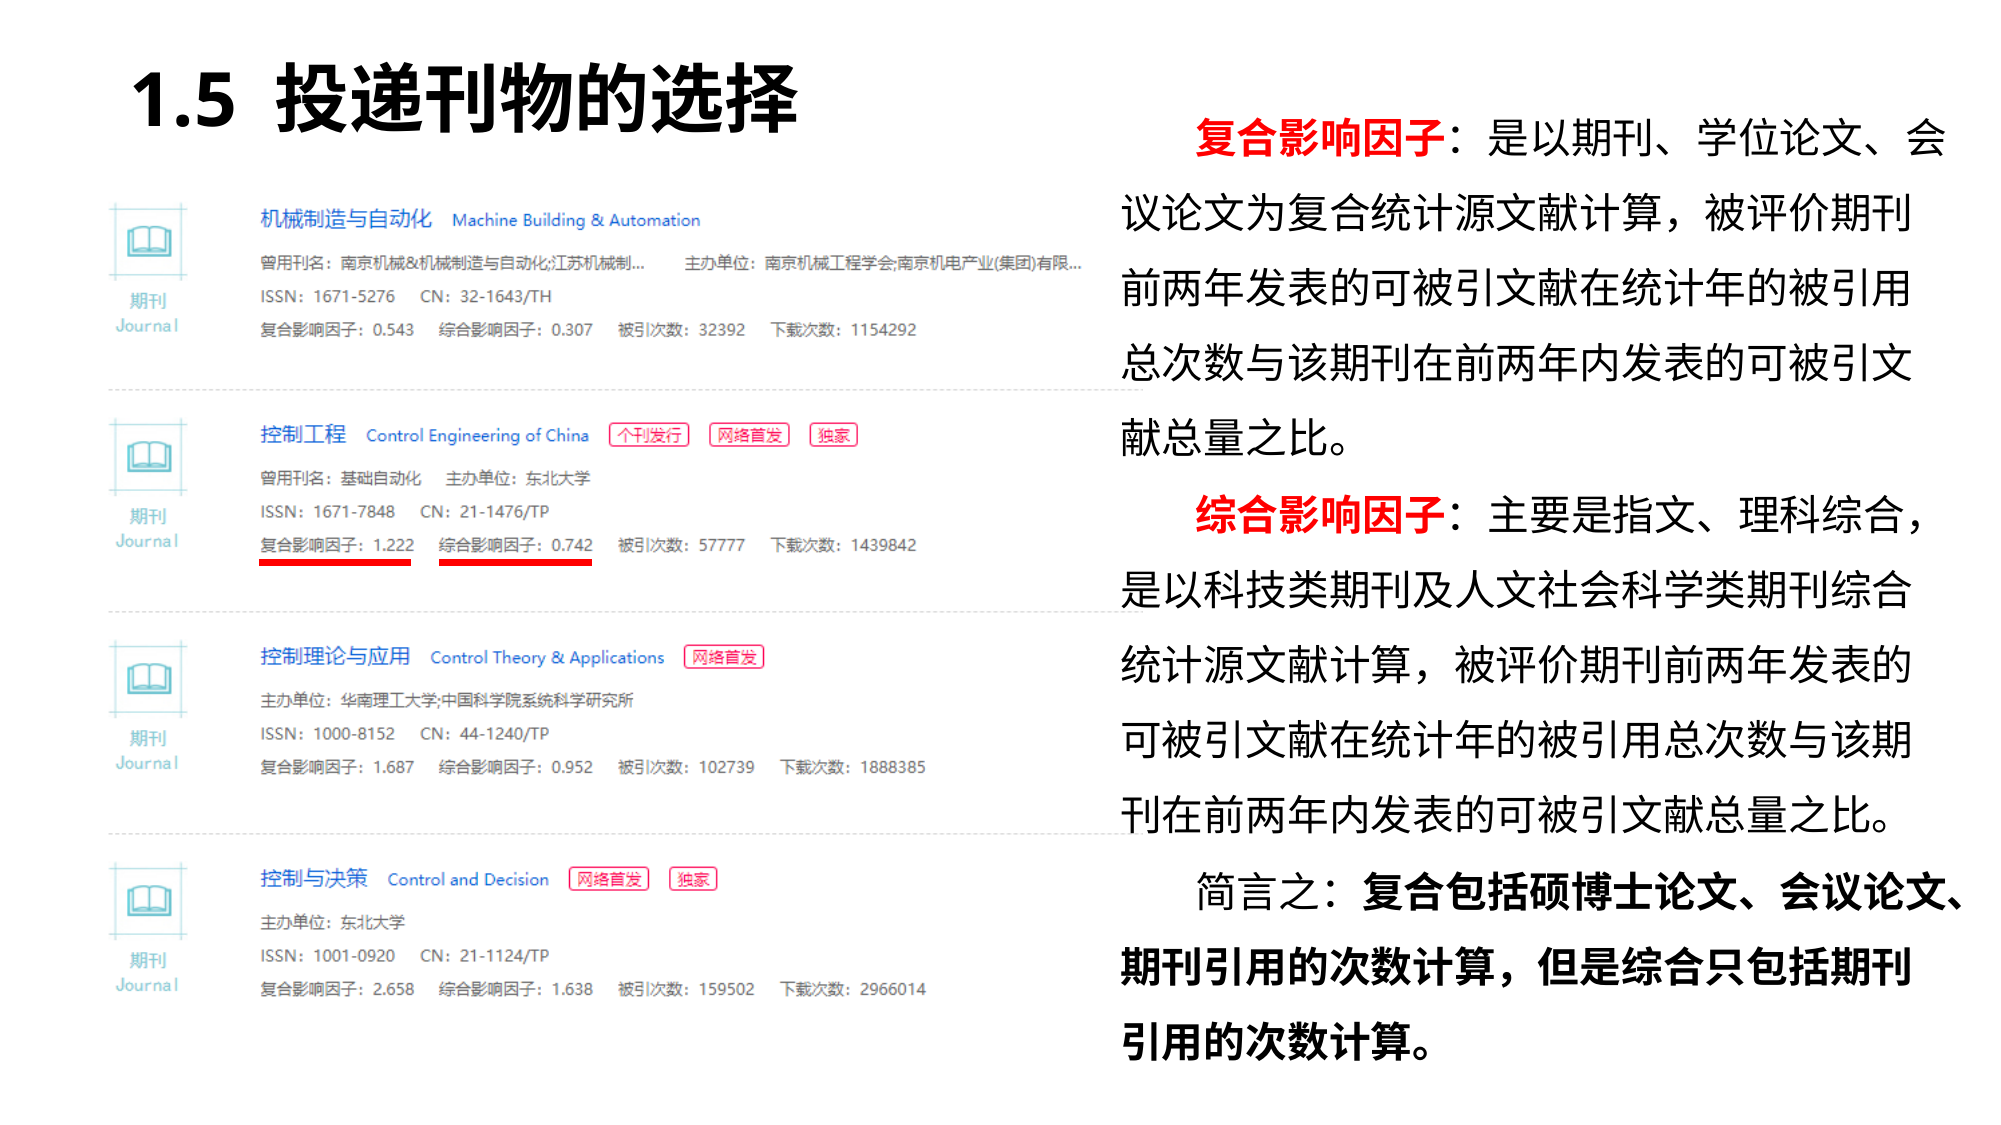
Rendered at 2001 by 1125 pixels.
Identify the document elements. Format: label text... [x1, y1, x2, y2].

picture [86, 186, 1143, 1046]
text_box 复合影响因子：是以期刊、学位论文、会议论文为复合统计源文献计算，被评价期刊前两年发表的可被引文献在统计年的被引用总次数与该期刊在前两年内发表的可被引文献总量之比。 综合影响因子：主要是指文、理科综合，是以科技类期刊及人文社会科学类期刊综合统计源文献计算，被评价期刊前两年发表的可被引文献在统计年的被引用总次数与该期刊在前两年内发表的可被引文献总量之比。 简言之：复合包括硕博士论文、会议论文、期刊引用的次数计算，但是综合只包括期刊引用的次数计算。 [1105, 79, 1970, 1074]
text_box 1.5 投递刊物的选择 [39, 44, 1188, 149]
